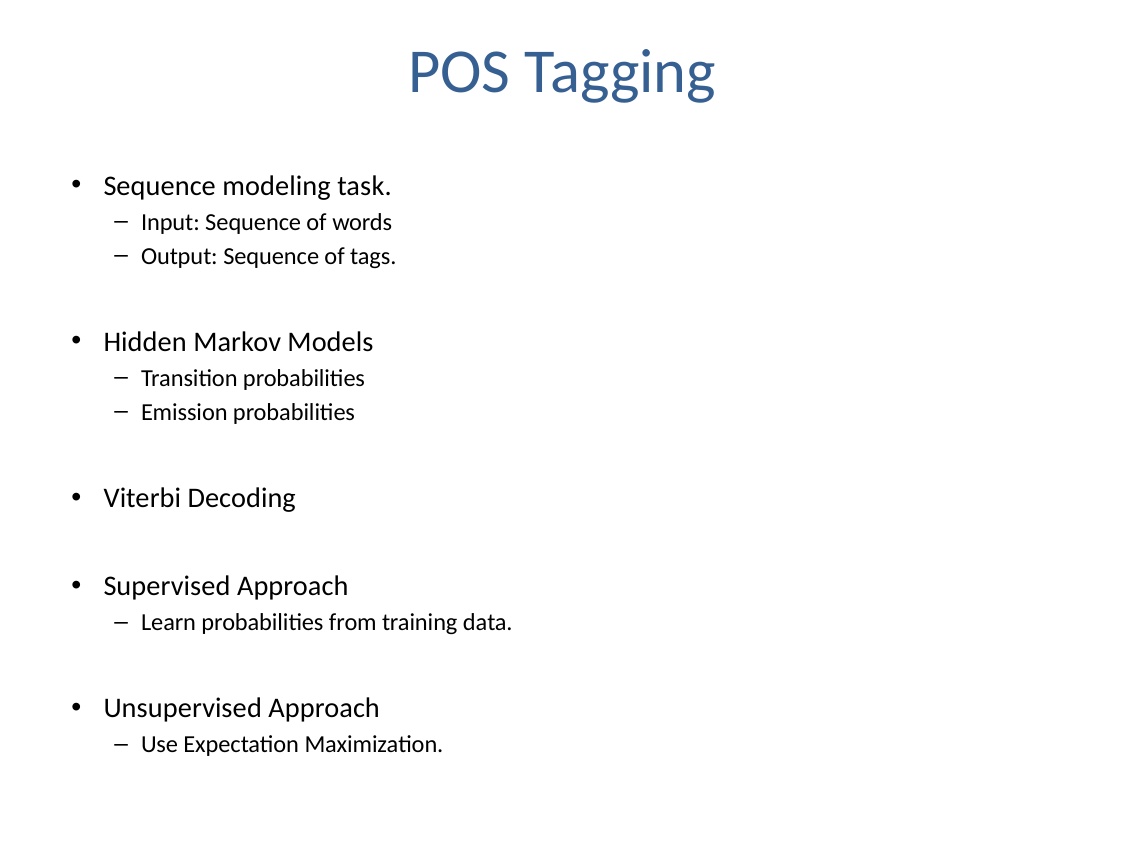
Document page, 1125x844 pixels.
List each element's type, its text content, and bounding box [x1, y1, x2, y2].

list Sequence modeling task. Input: Sequence of words Output: Sequence of tags. Hidden Markov Models Transition probabilities Emission probabilities Viterbi Decoding Supervised Approach Learn probabilities from training data. Unsupervised Approach Use Expectation Maximization. [56, 159, 1069, 772]
title POS Tagging [0, 0, 1125, 135]
